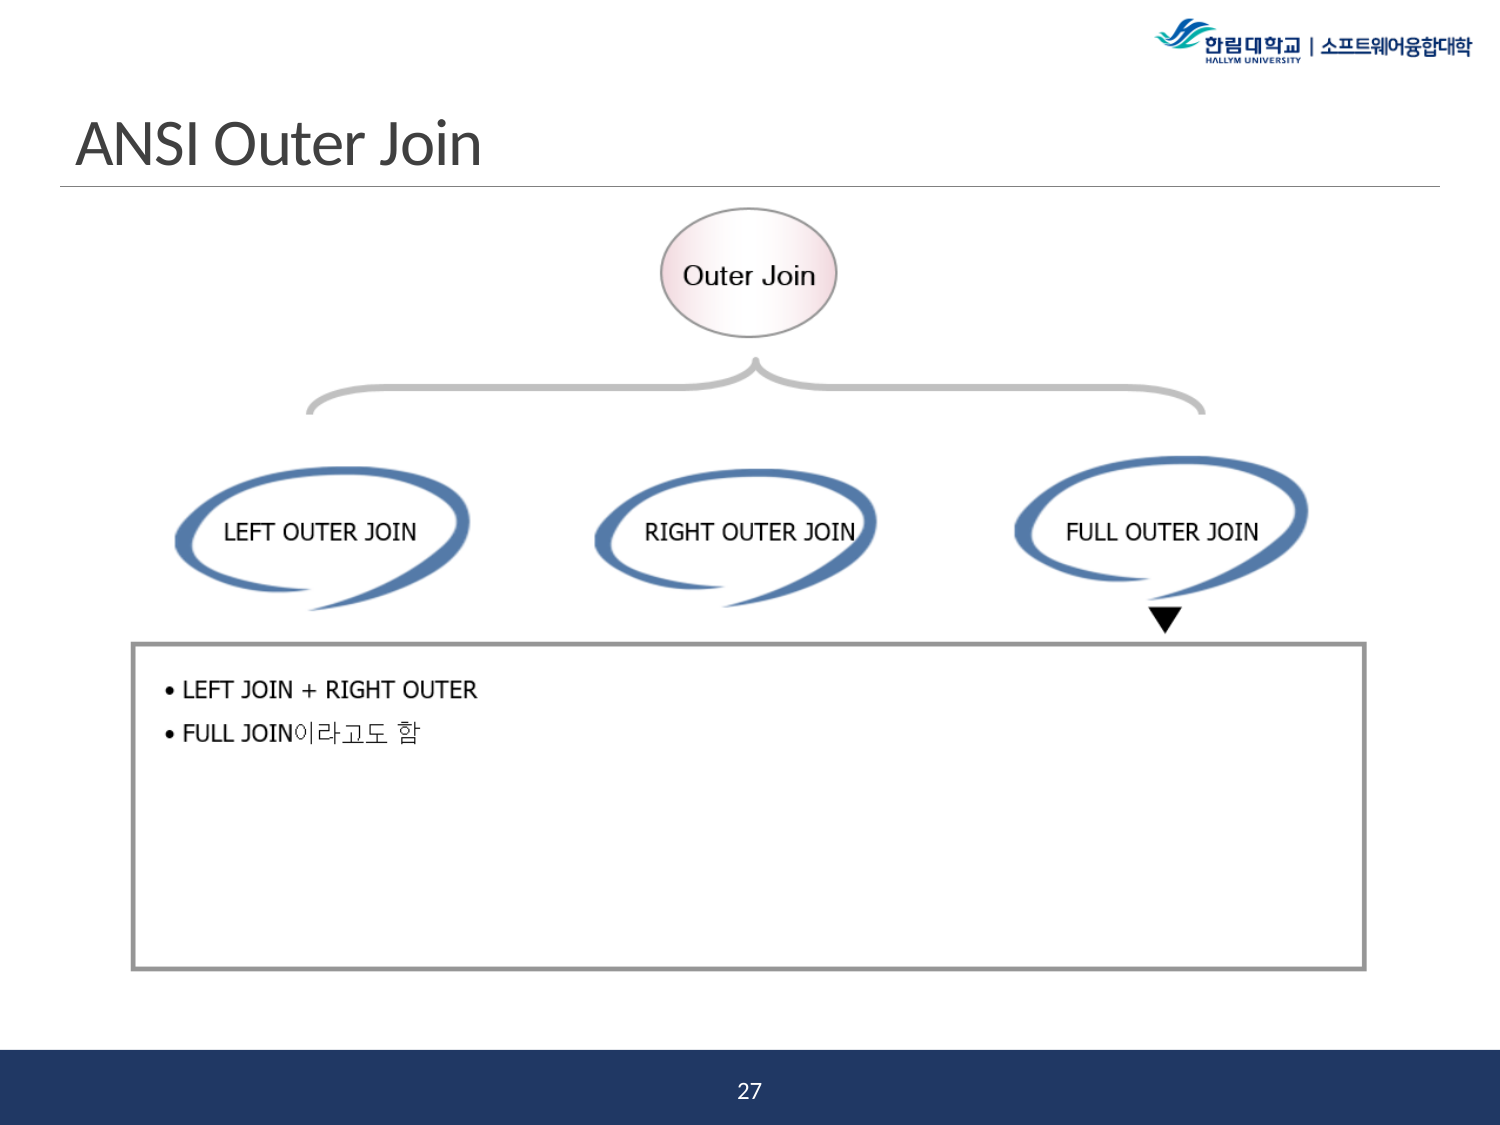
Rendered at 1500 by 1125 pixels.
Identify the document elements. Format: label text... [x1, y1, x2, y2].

title ANSI Outer Join [60, 62, 1440, 187]
slide_number 26 [669, 1059, 831, 1120]
picture [1148, 7, 1483, 76]
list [124, 203, 1376, 982]
